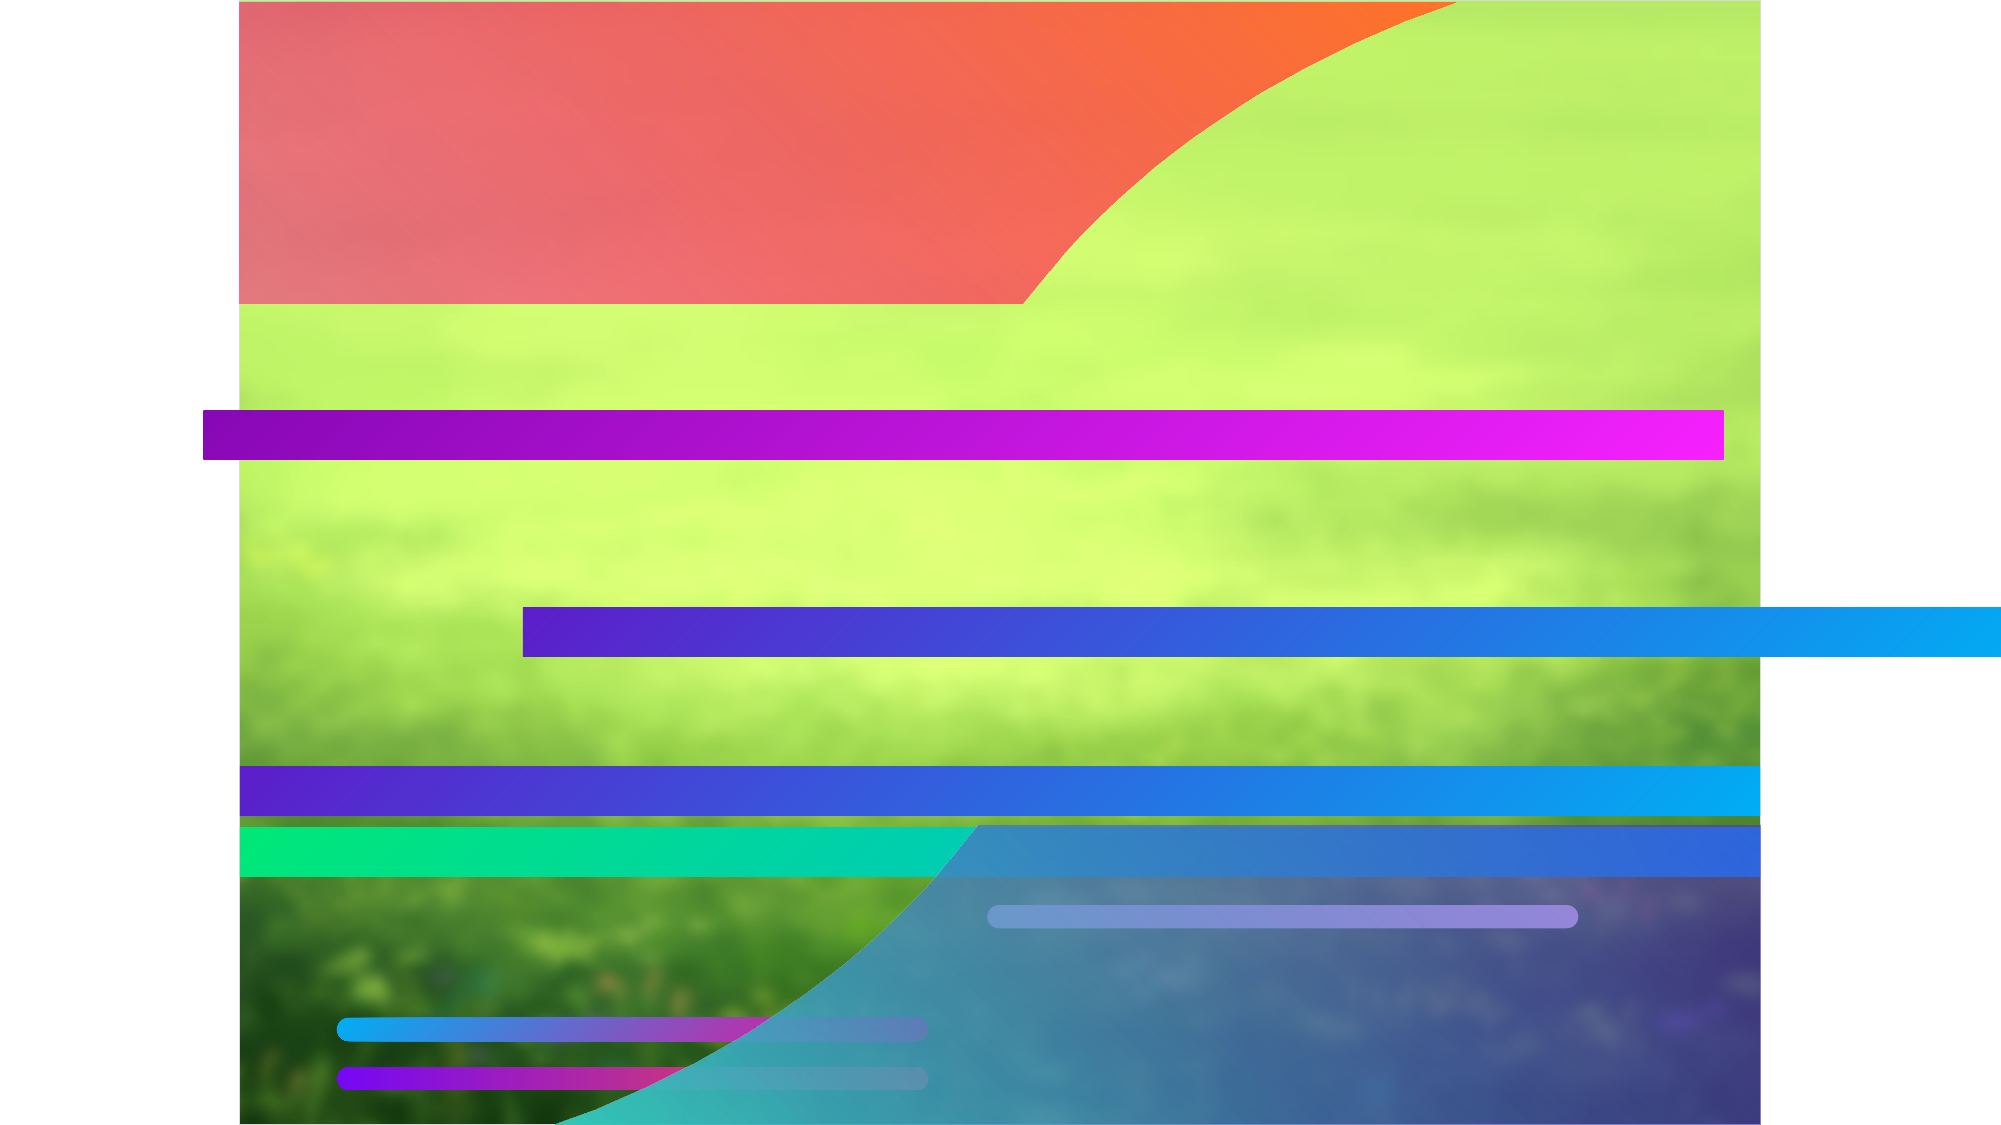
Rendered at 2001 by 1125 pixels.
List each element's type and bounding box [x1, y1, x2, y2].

text_box [202, 410, 239, 461]
text_box [1761, 606, 2000, 657]
picture [239, 0, 1761, 1125]
